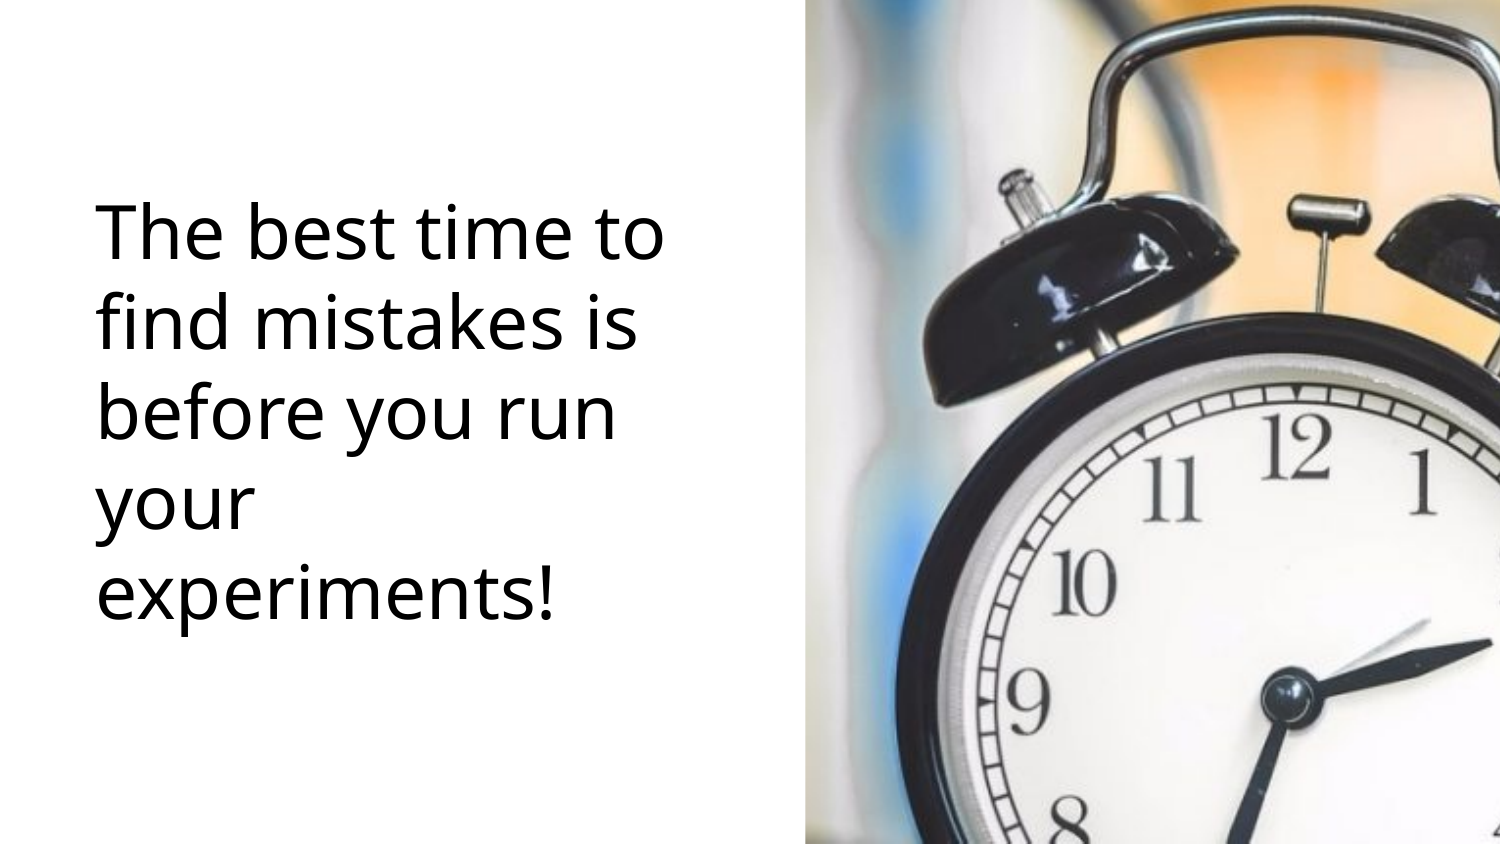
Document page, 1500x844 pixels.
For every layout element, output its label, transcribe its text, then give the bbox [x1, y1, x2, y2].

title The best time to find mistakes is before you run your experiments! [80, 73, 740, 745]
picture [805, 0, 1500, 844]
